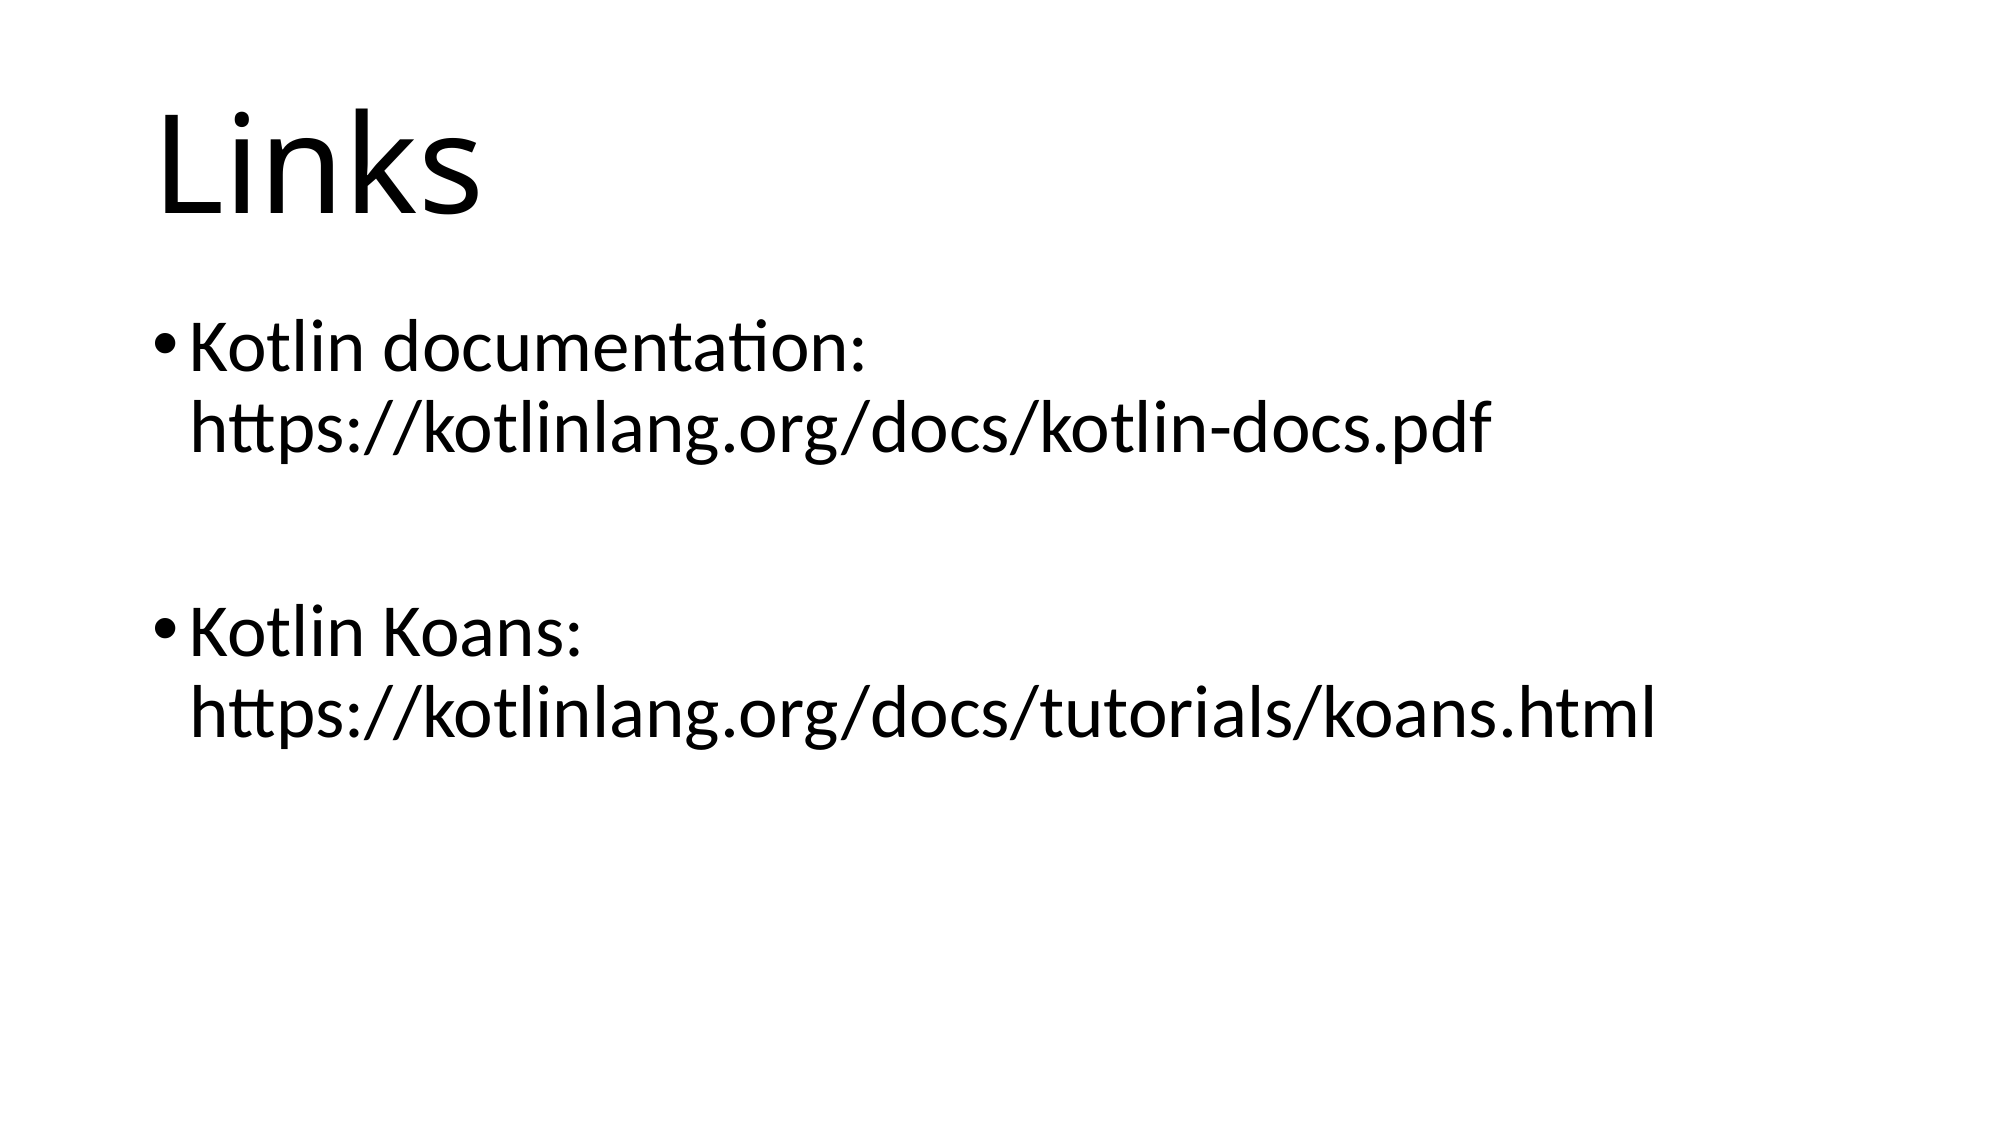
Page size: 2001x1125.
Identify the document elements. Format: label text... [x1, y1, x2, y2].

list Kotlin documentation: https://kotlinlang.org/docs/kotlin-docs.pdf Kotlin Koans: https://kotlinlang.org/docs/tutorials/koans.html [137, 299, 1863, 1014]
title Links [137, 59, 1863, 278]
